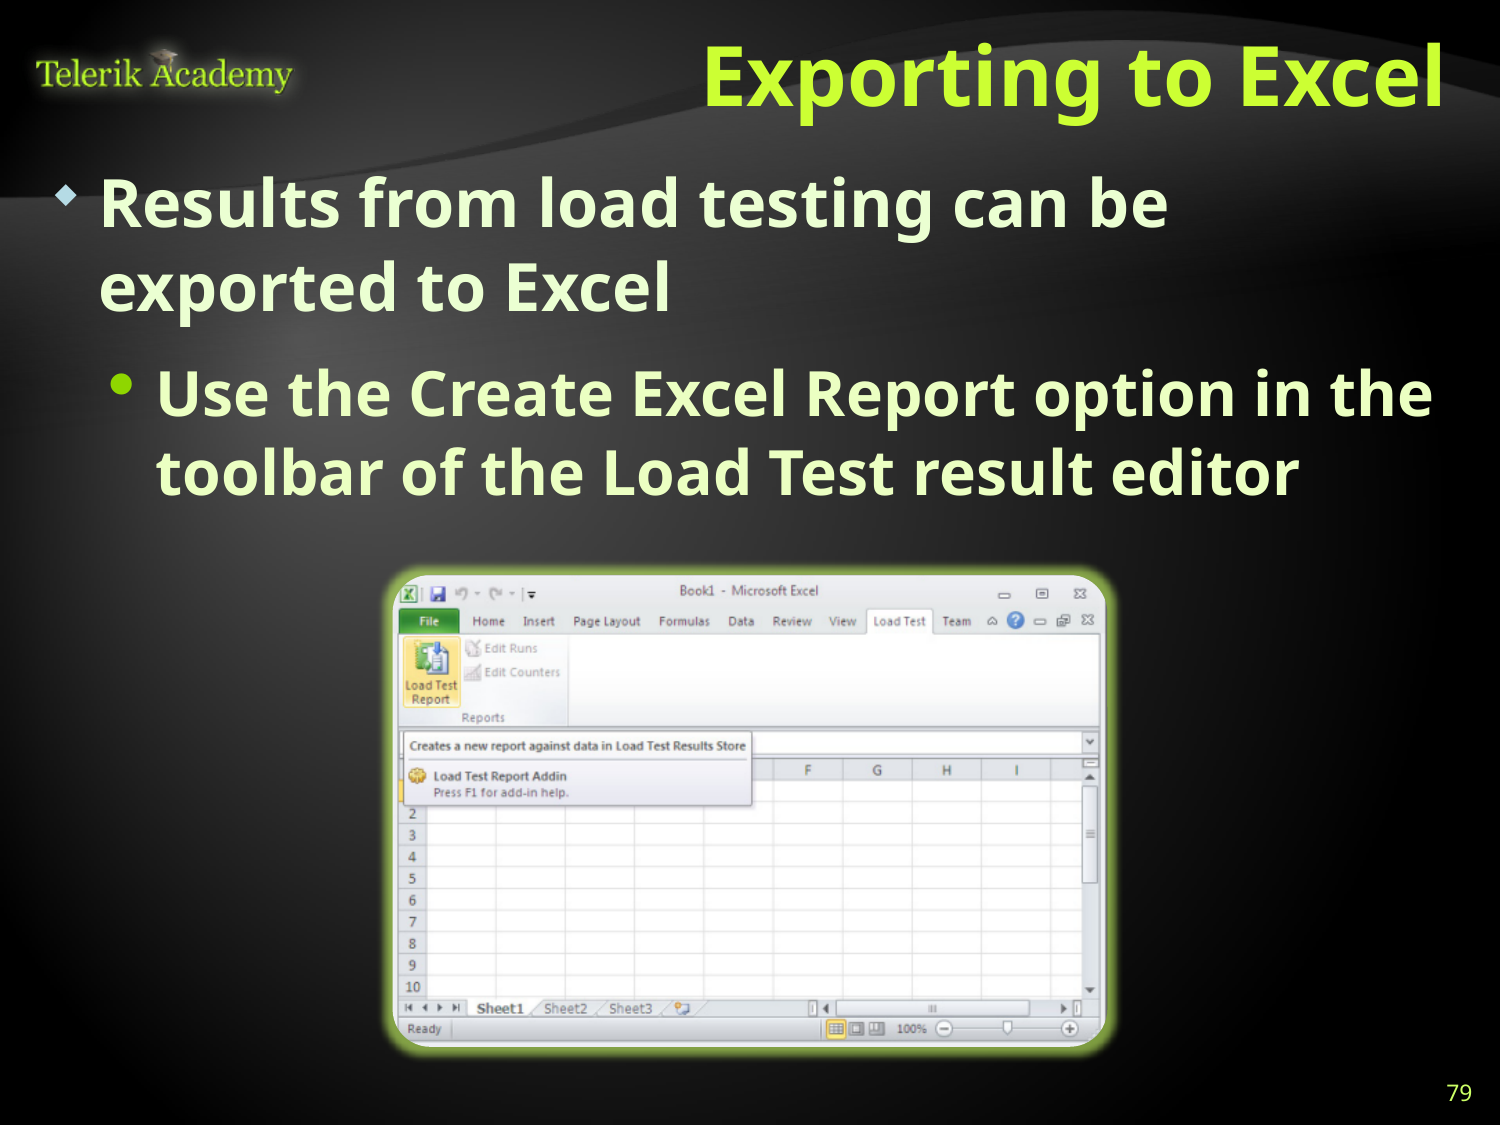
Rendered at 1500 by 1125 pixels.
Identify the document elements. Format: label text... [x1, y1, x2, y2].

picture [0, 0, 1500, 1125]
title Exporting to Excel [300, 12, 1463, 149]
list Results from load testing can be exported to Excel Use the Create Excel Report option in the toolbar of the Load Test result editor [37, 149, 1463, 1100]
slide_number 79 [1412, 1074, 1488, 1113]
